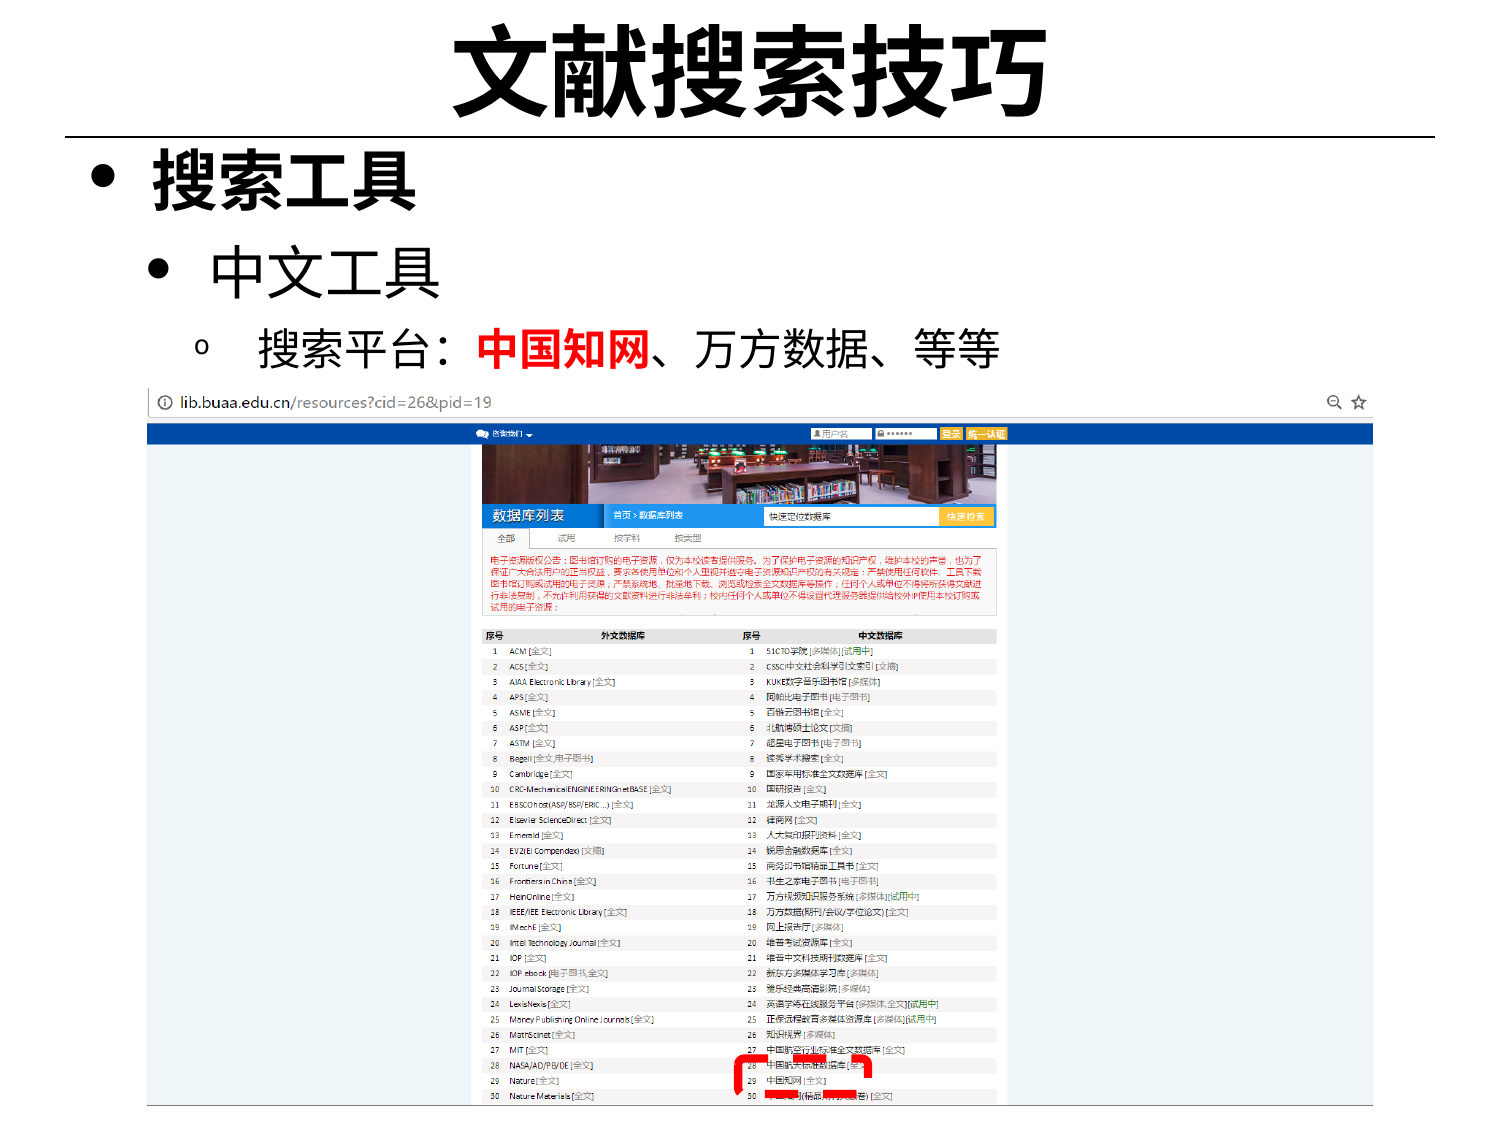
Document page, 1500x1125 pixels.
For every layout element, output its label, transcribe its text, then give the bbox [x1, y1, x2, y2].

list 搜索工具 中文工具 搜索平台：中国知网、万方数据、等等 [73, 137, 1424, 386]
title 文献搜索技巧 [75, 20, 1425, 138]
picture [147, 388, 1373, 1107]
